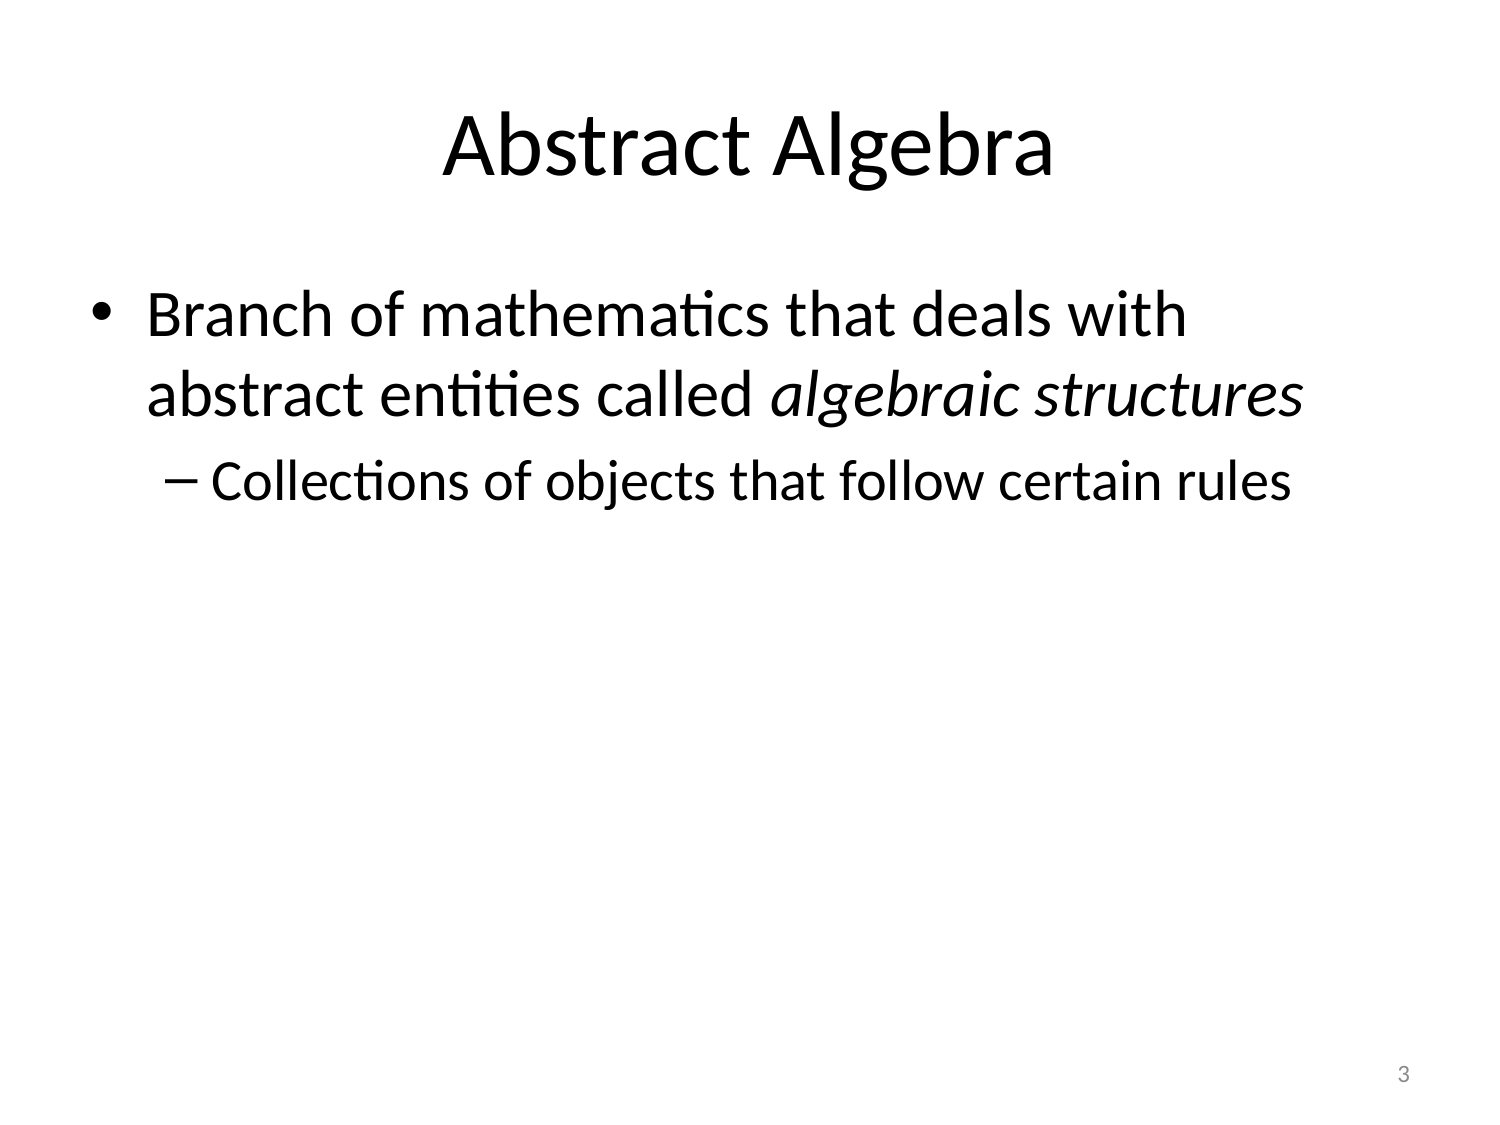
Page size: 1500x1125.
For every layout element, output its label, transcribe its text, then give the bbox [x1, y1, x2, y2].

list Branch of mathematics that deals with abstract entities called algebraic structures Collections of objects that follow certain rules [75, 262, 1425, 1005]
title Abstract Algebra [75, 45, 1425, 233]
slide_number 3 [1074, 1042, 1425, 1103]
